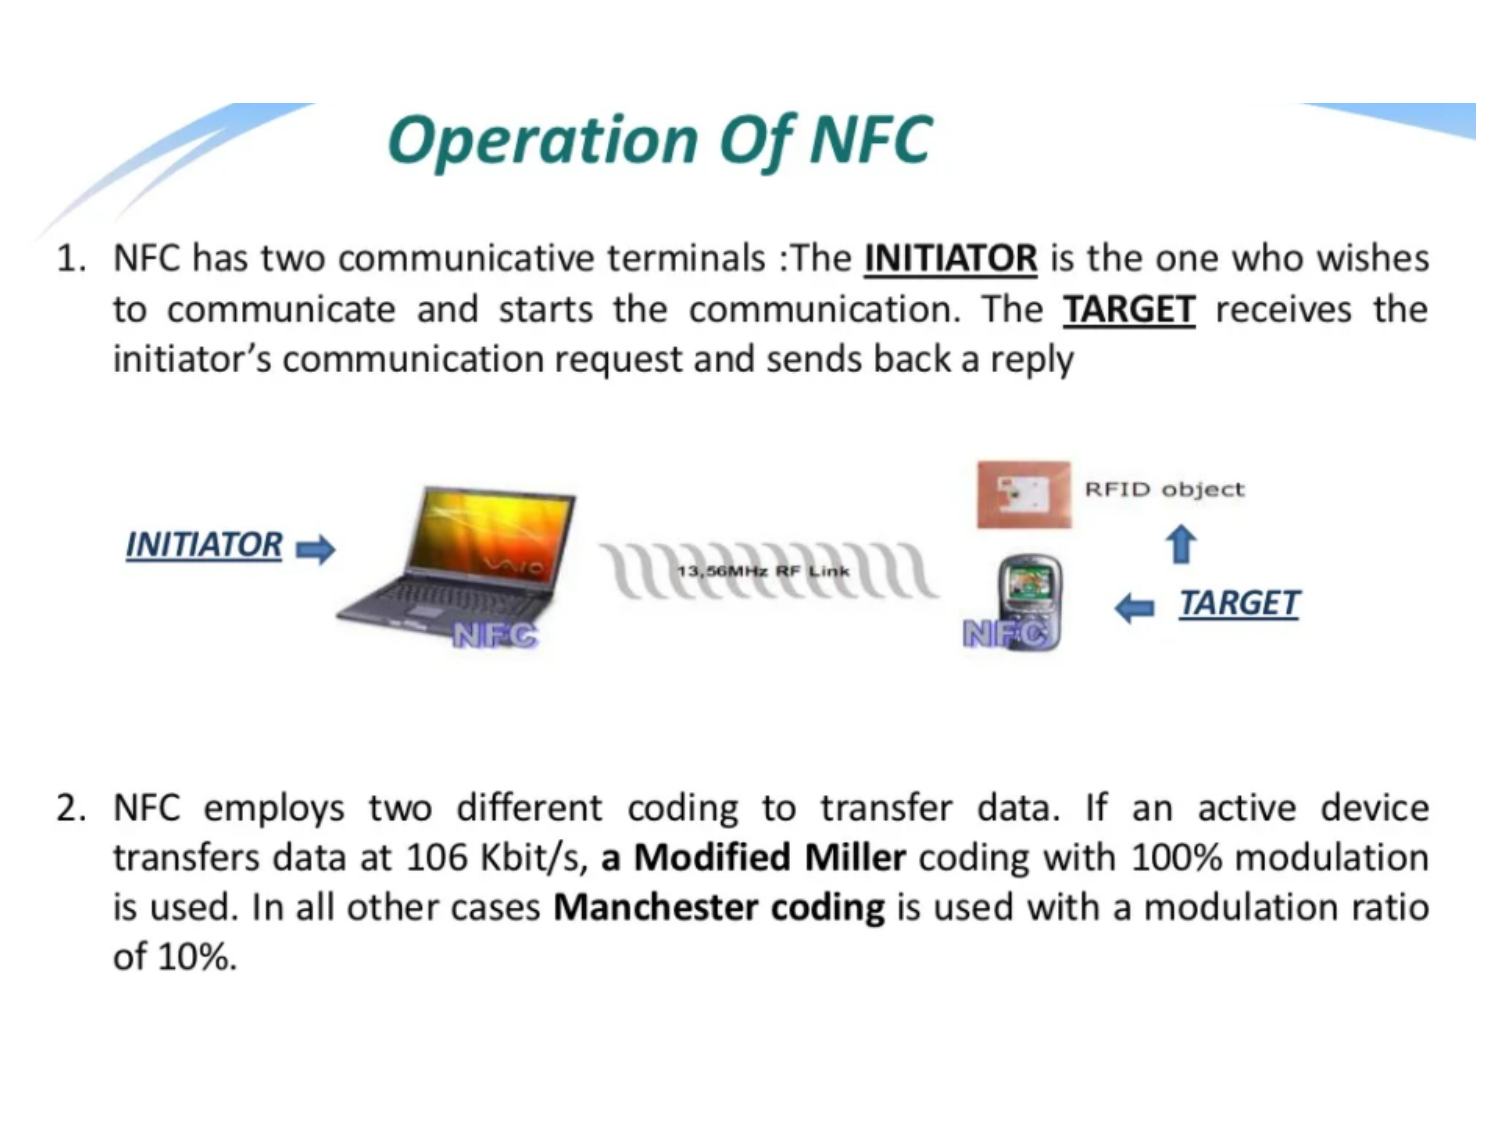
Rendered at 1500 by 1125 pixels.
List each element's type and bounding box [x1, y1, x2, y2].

picture [23, 103, 1476, 1022]
